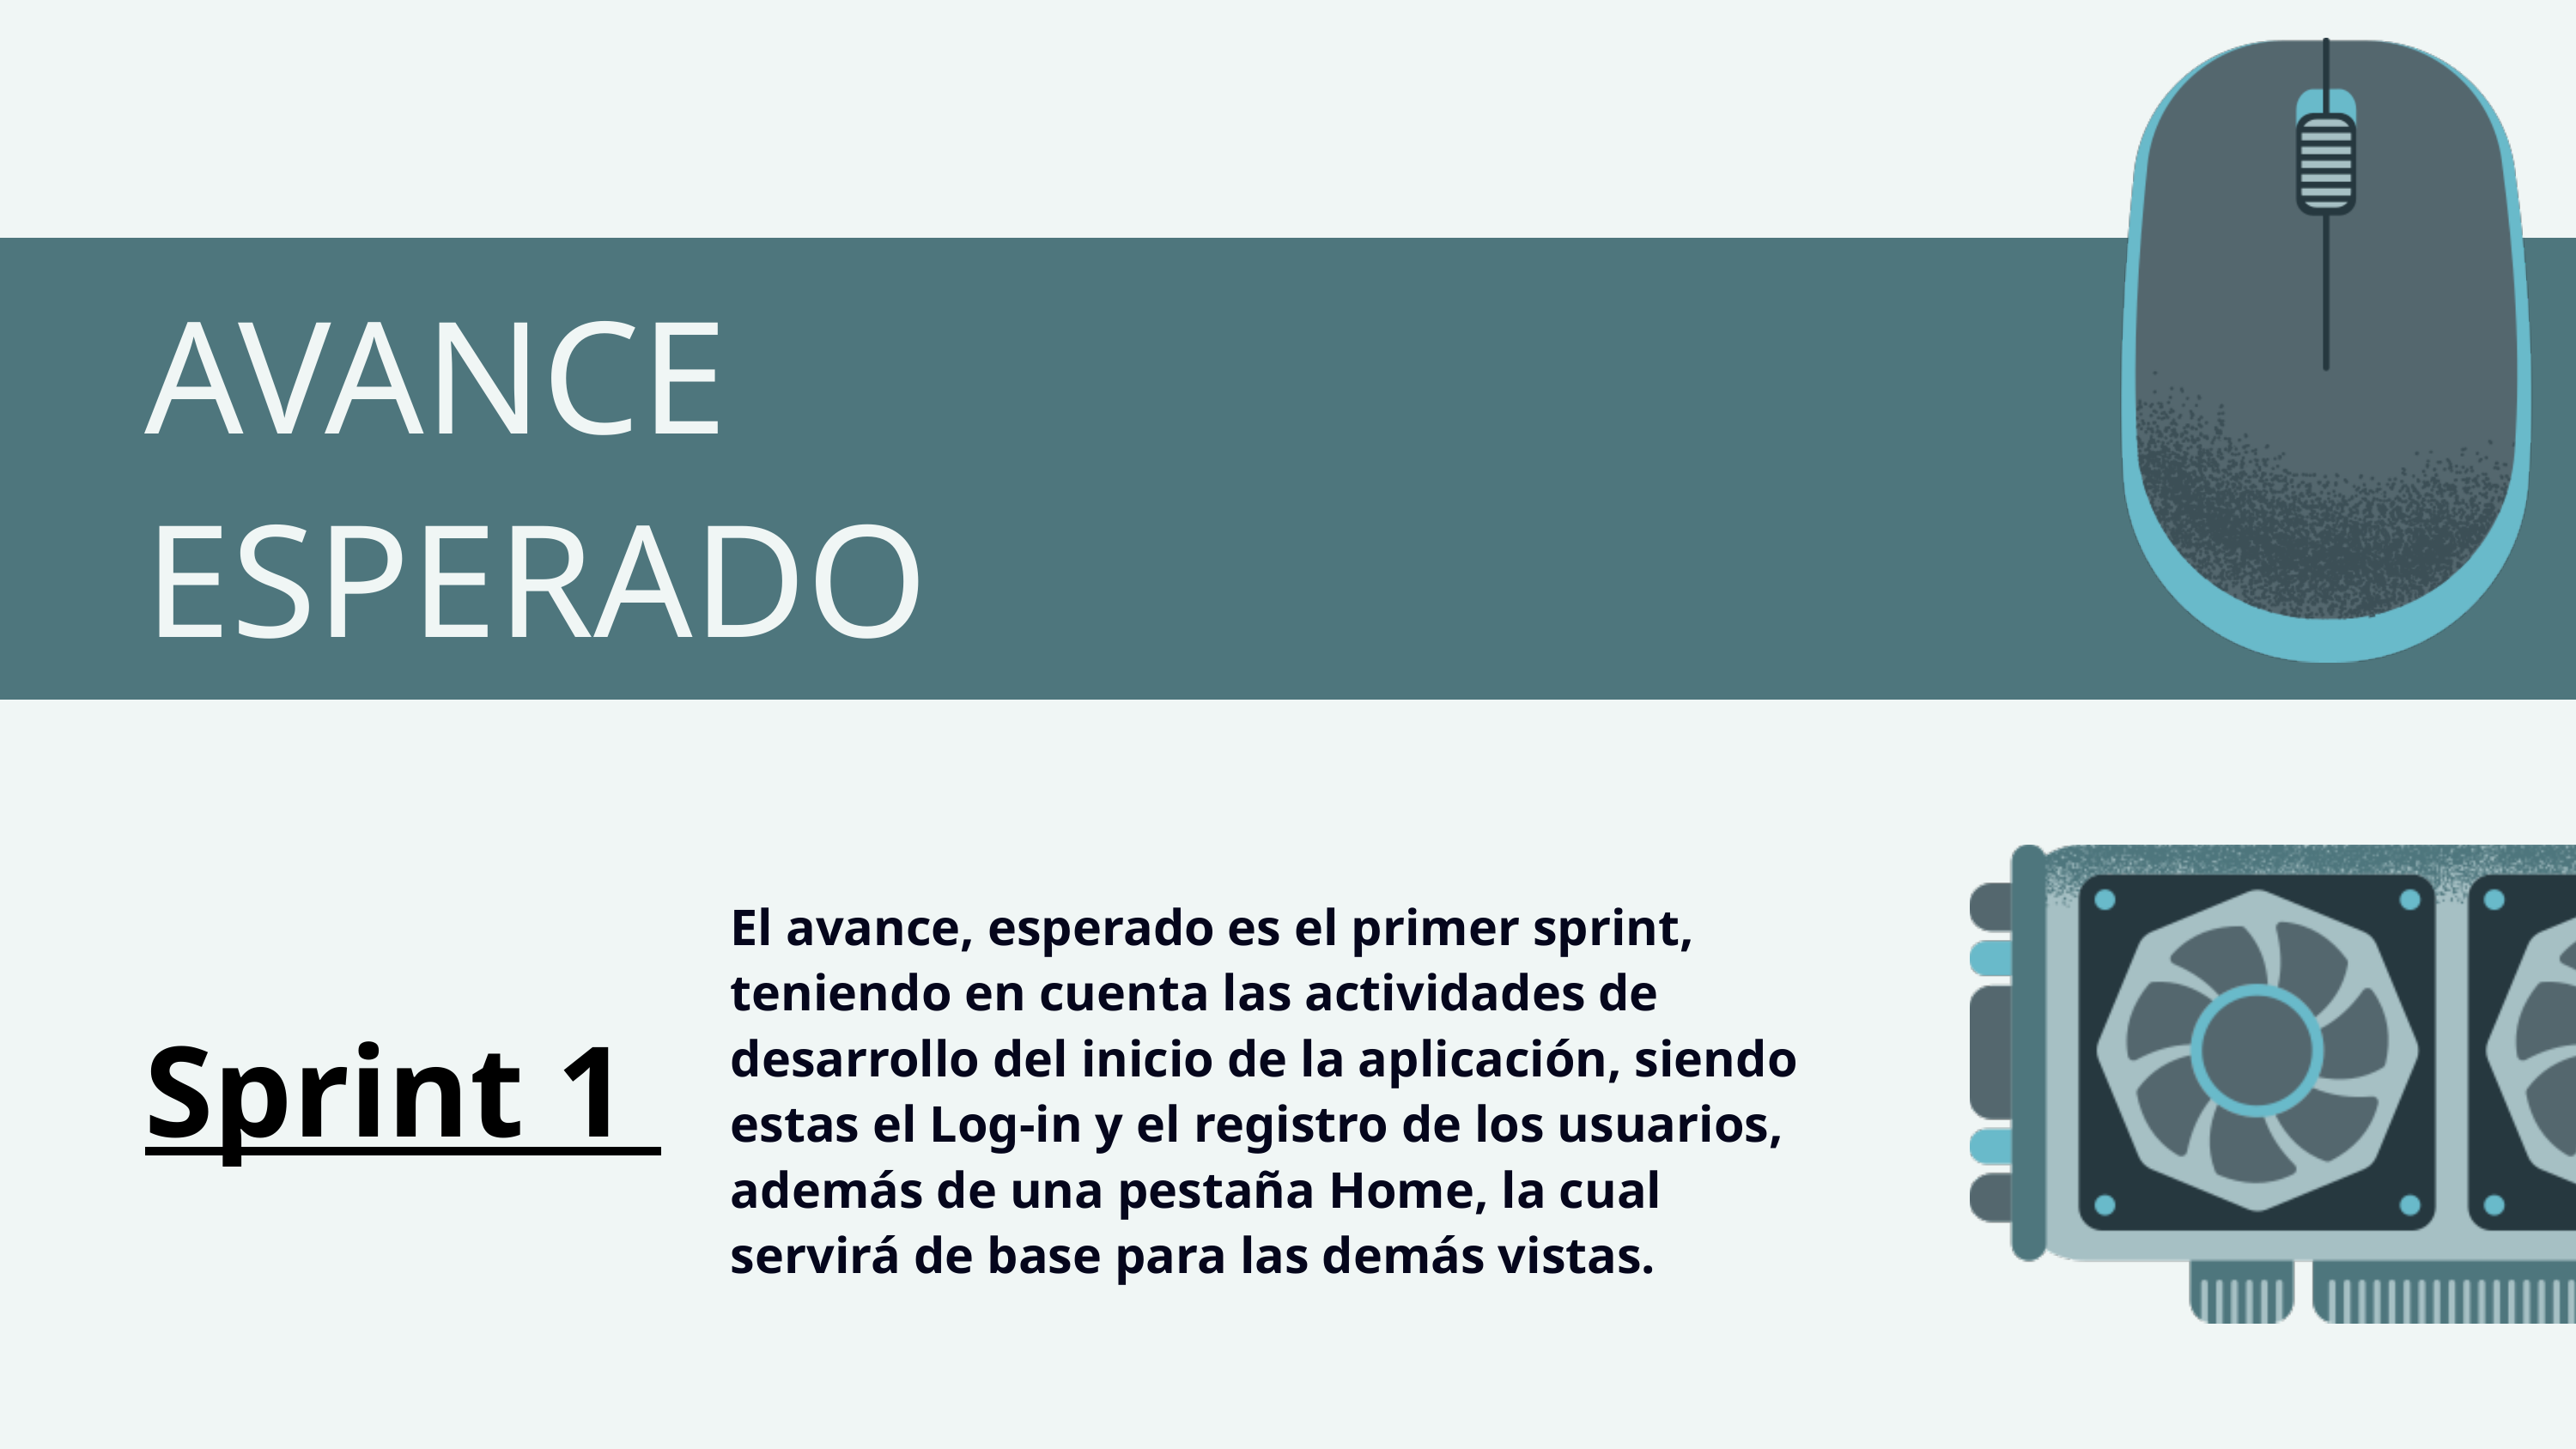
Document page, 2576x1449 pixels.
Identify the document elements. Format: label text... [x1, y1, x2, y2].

text_box El avance, esperado es el primer sprint, teniendo en cuenta las actividades de desarrollo del inicio de la aplicación, siendo estas el Log-in y el registro de los usuarios, además de una pestaña Home, la cual servirá de base para las demás vistas. [730, 889, 1846, 1283]
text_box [0, 237, 2576, 700]
text_box [2118, 38, 2537, 235]
text_box Sprint 1 [144, 996, 688, 1162]
text_box [1970, 845, 2576, 1324]
